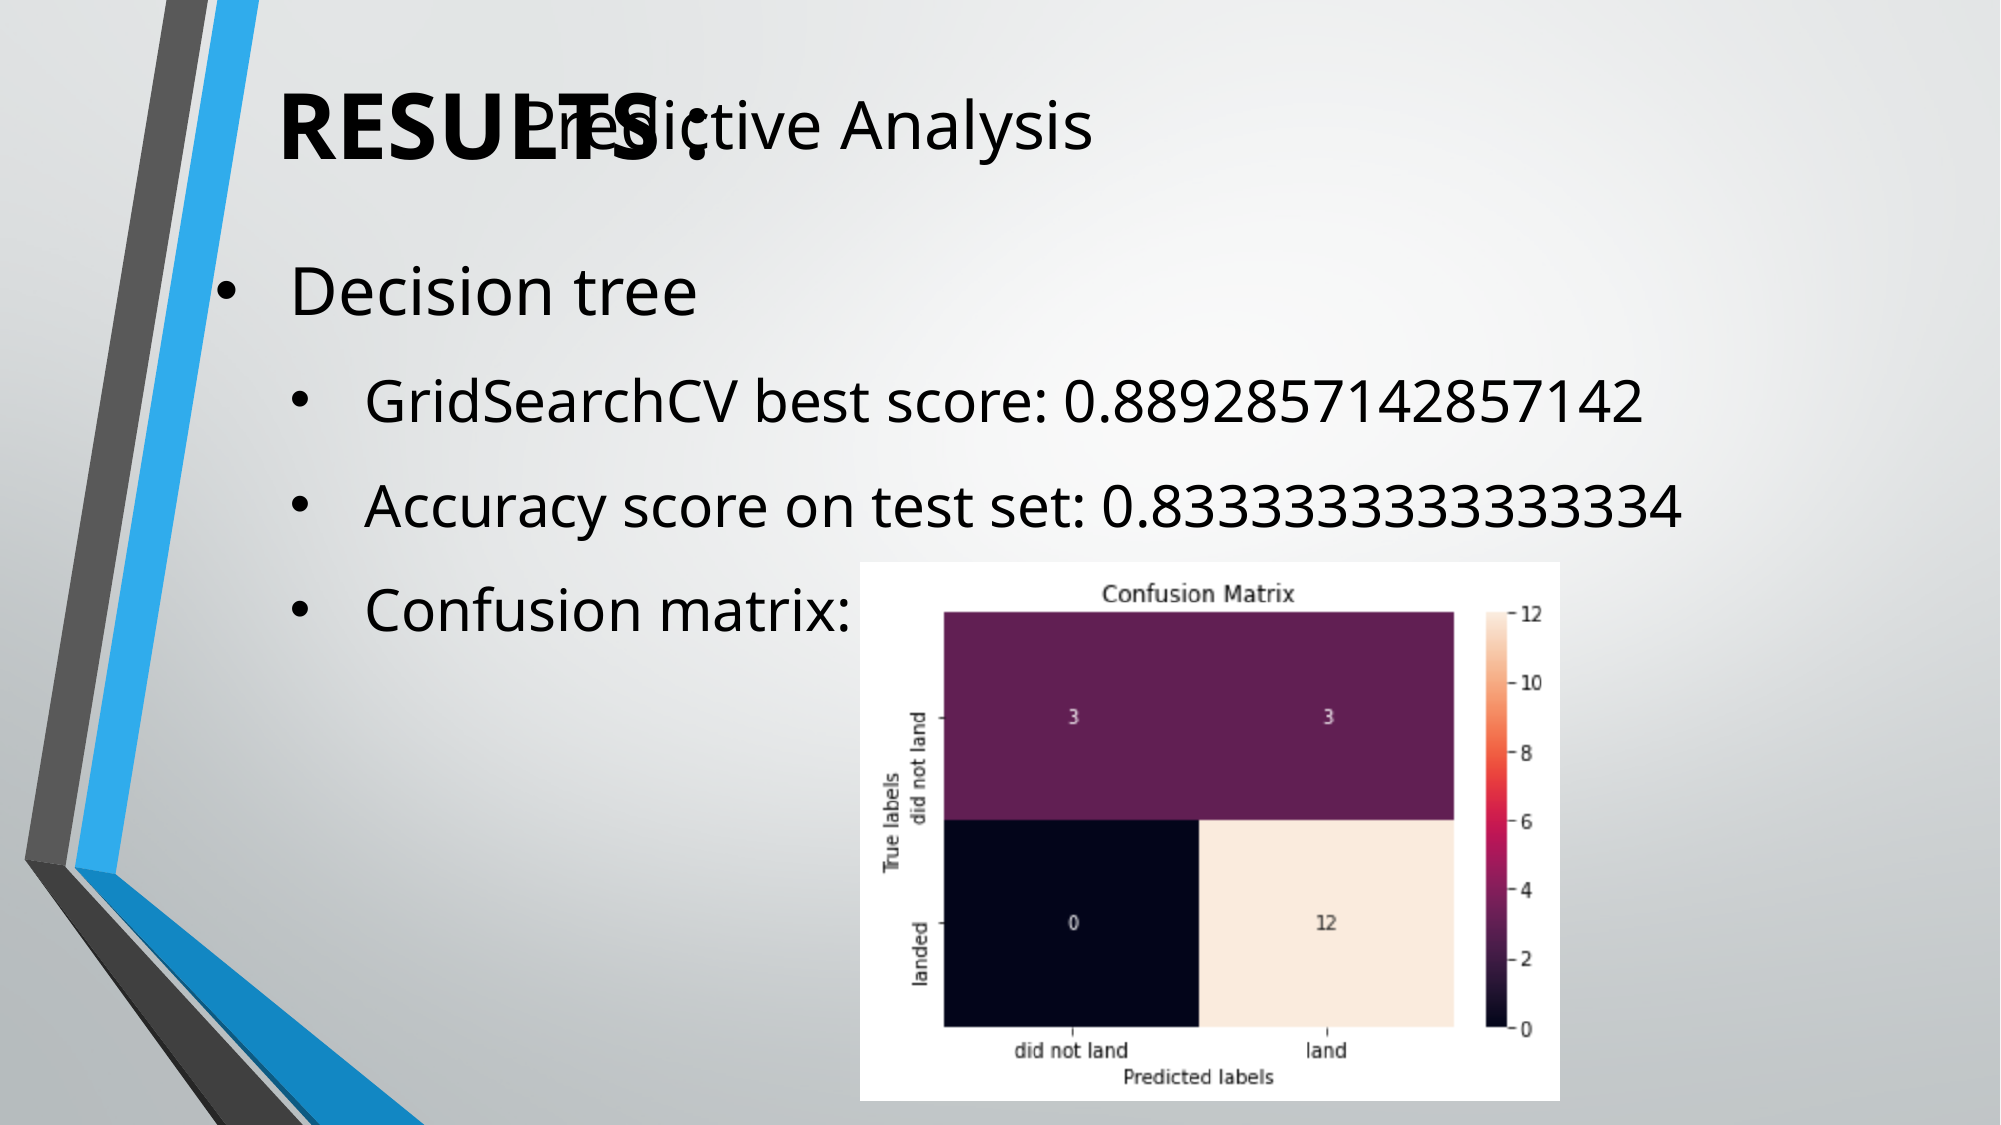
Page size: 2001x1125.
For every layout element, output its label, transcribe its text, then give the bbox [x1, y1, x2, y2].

text_box Decision tree GridSearchCV best score: 0.8892857142857142 Accuracy score on test set: 0.8333333333333334 Confusion matrix: [199, 201, 1939, 651]
text_box Predictive Analysis [501, 75, 1110, 170]
text_box RESULTS : [261, 60, 757, 185]
picture [860, 562, 1560, 1101]
